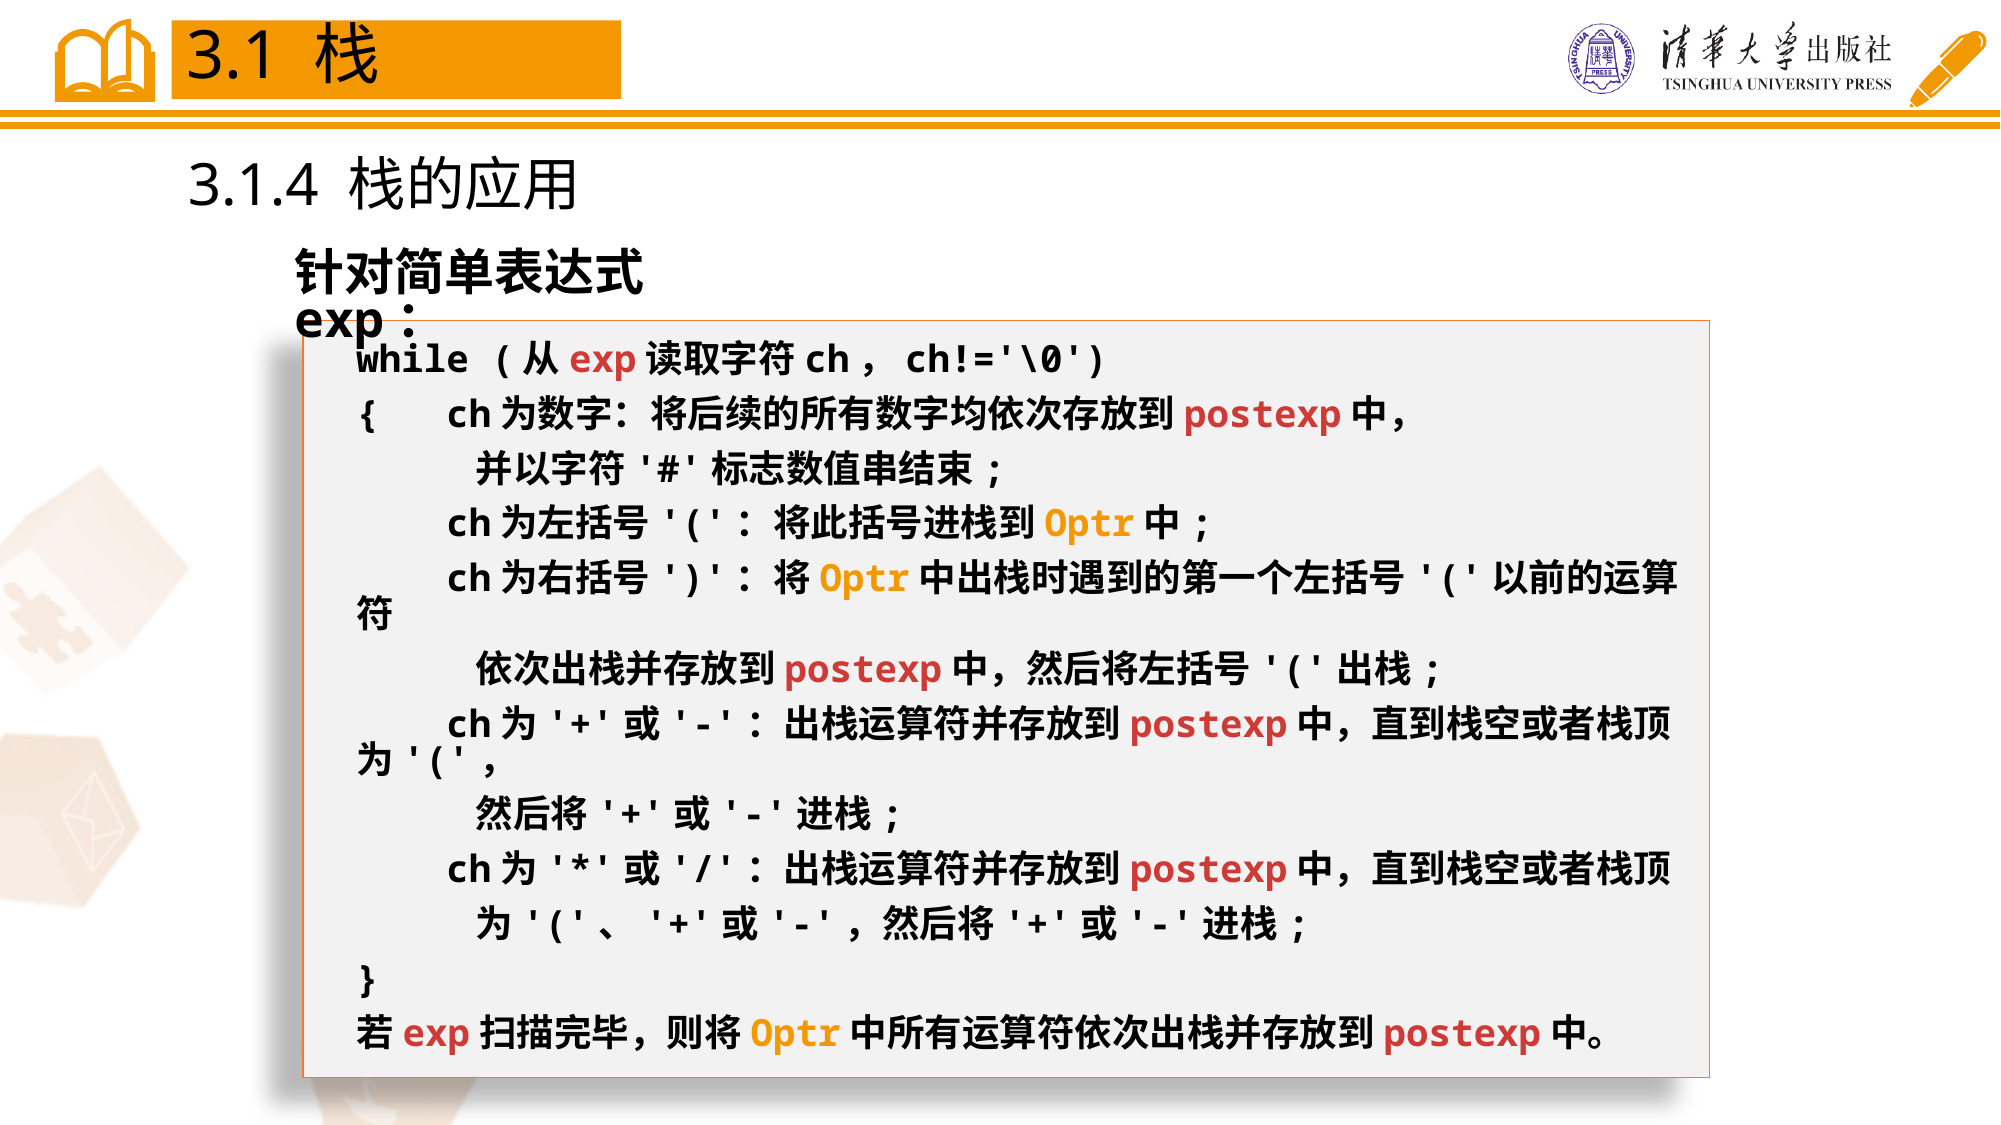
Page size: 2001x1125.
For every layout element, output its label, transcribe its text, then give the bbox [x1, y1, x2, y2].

text_box while (从exp读取字符ch，ch!='\0') { ch为数字：将后续的所有数字均依次存放到postexp中， 并以字符'#'标志数值串结束; ch为左括号'('：将此括号进栈到Optr中; ch为右括号')'：将Optr中出栈时遇到的第一个左括号'('以前的运算符 依次出栈并存放到postexp中，然后将左括号'('出栈; ch为'+'或'-'：出栈运算符并存放到postexp中，直到栈空或者栈顶为'('， 然后将'+'或'-'进栈; ch为'*'或'/'：出栈运算符并存放到postexp中，直到栈空或者栈顶 为'('、'+'或'-'，然后将'+'或'-'进栈; } 若exp扫描完毕，则将Optr中所有运算符依次出栈并存放到postexp中。 [302, 320, 1710, 1078]
picture [1936, 78, 1948, 90]
text_box 3.1 栈 [171, 20, 622, 100]
text_box 针对简单表达式exp： [279, 244, 784, 355]
text_box 3.1.4 栈的应用 [173, 153, 1532, 225]
picture [1531, 0, 1973, 149]
